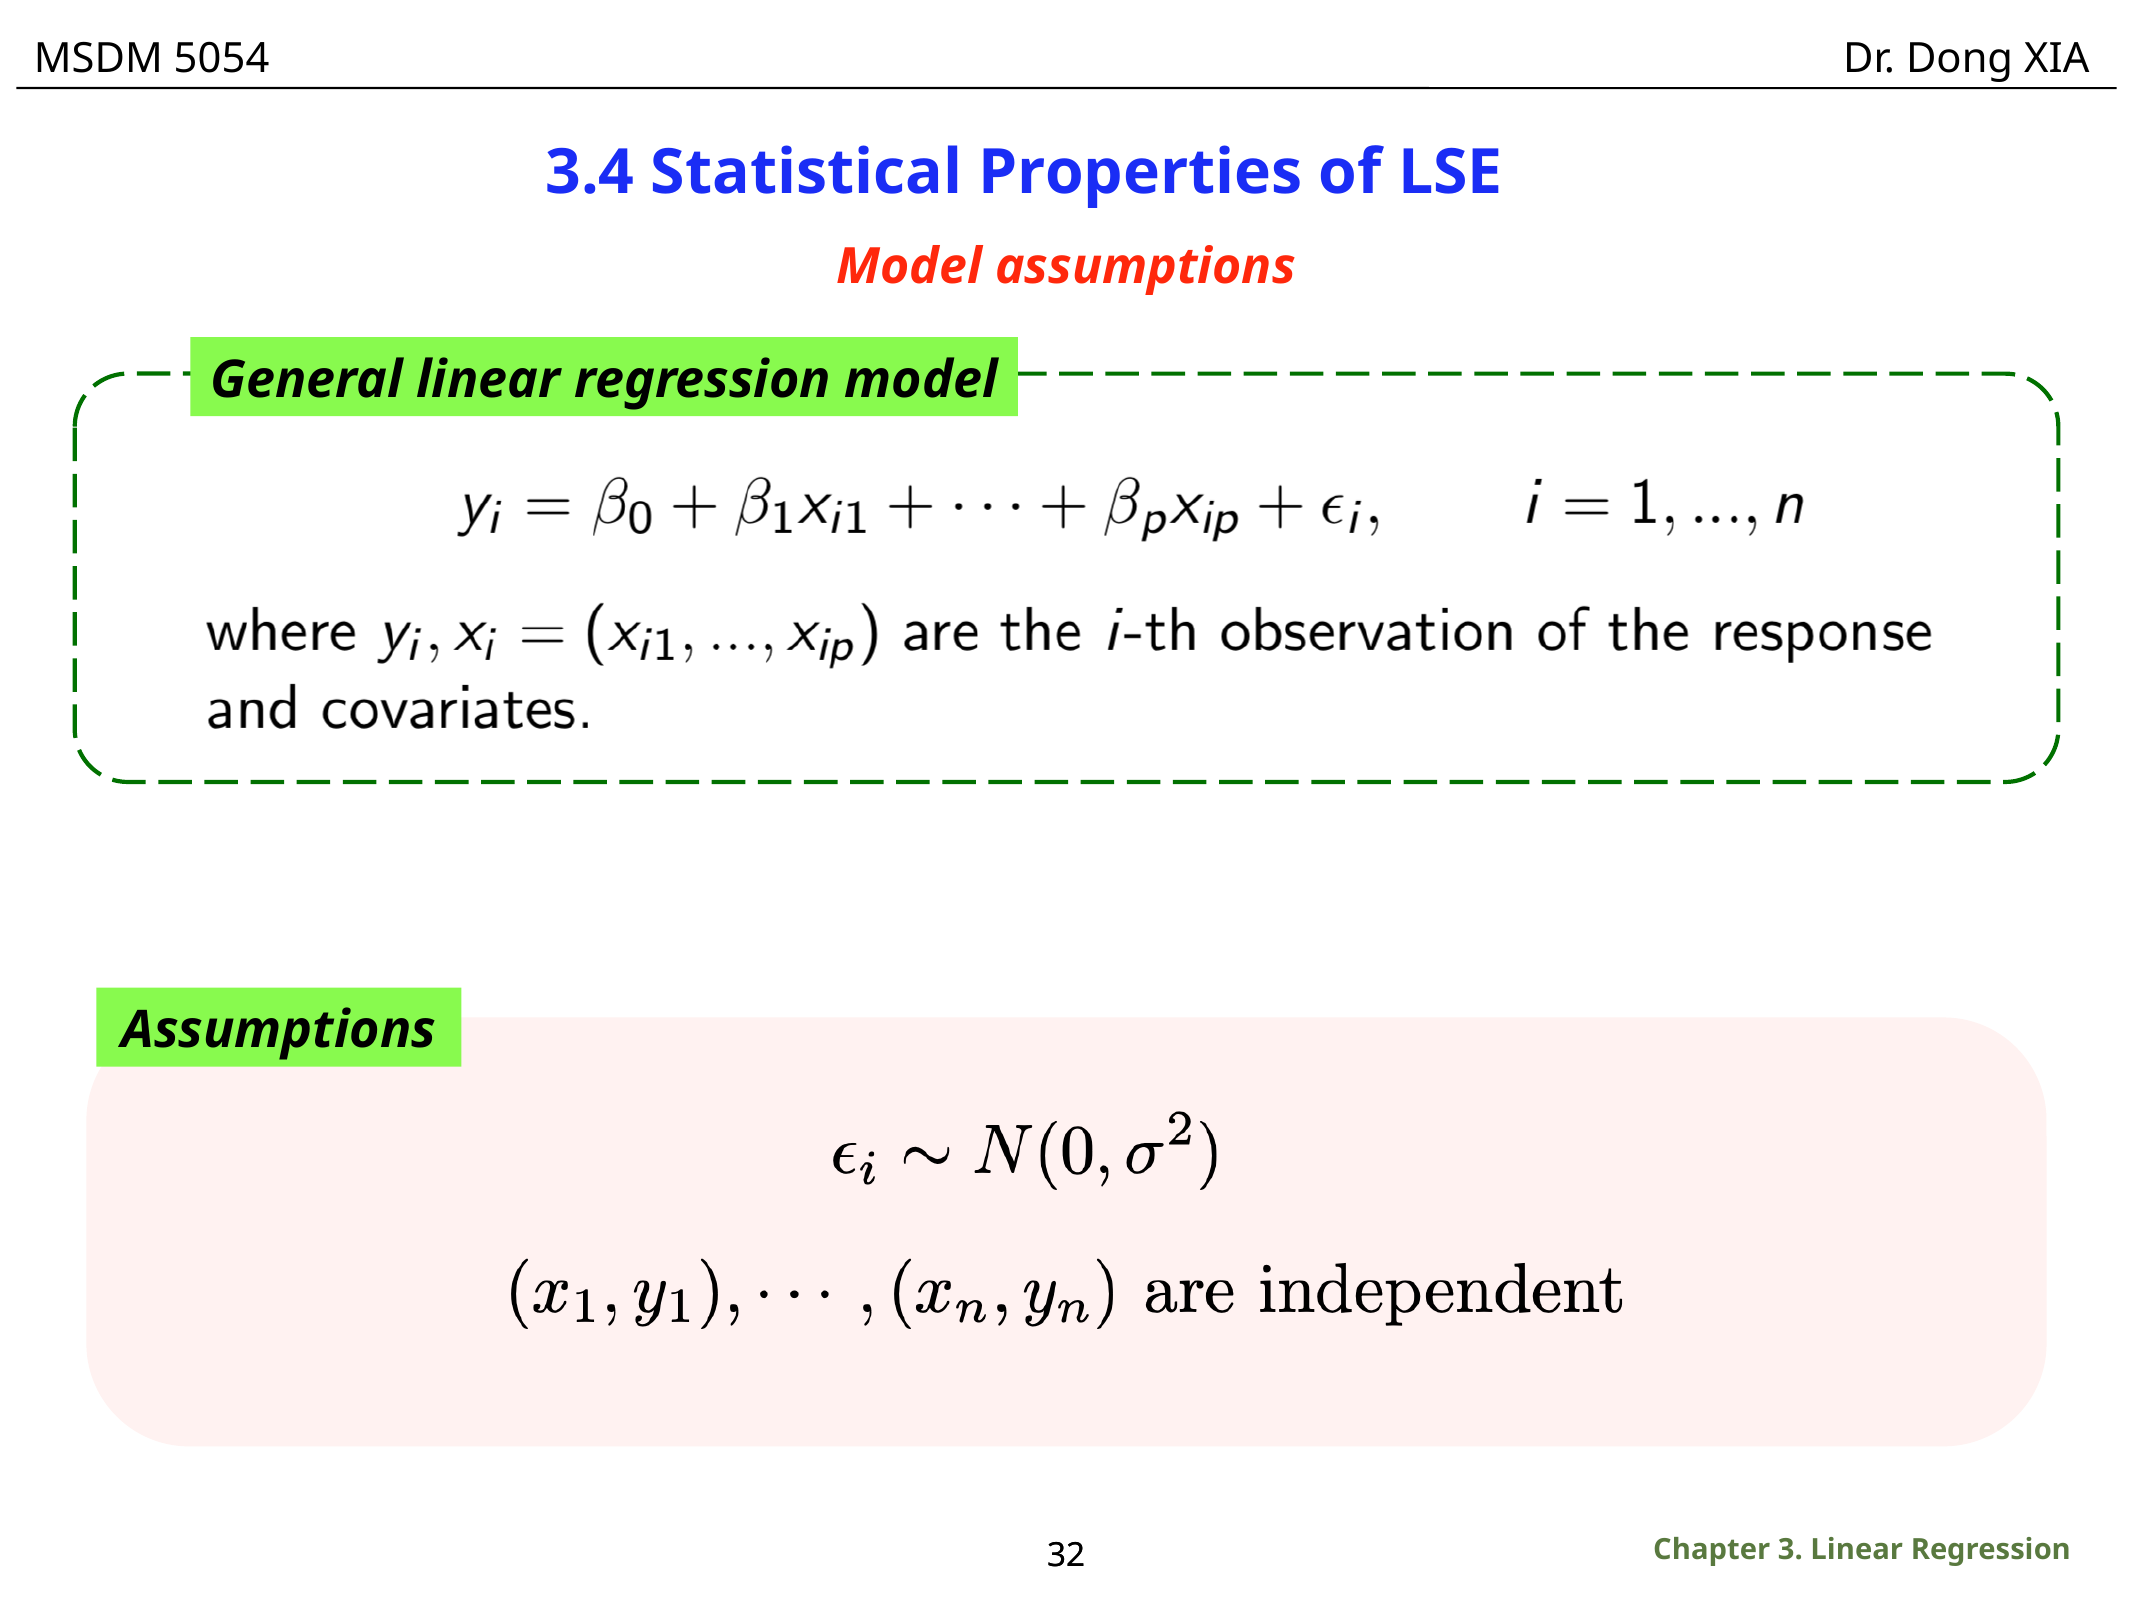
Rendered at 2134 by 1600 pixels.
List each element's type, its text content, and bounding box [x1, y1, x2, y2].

text_box Model assumptions [828, 225, 1305, 302]
picture [439, 437, 1828, 571]
text_box Chapter 3. Linear Regression [1644, 1529, 2080, 1574]
text_box General linear regression model [190, 337, 1018, 417]
text_box [74, 373, 2059, 782]
slide_number 32 [1038, 1524, 1094, 1579]
picture [181, 593, 1951, 754]
picture [833, 1111, 1217, 1190]
text_box MSDM 5054 [25, 22, 279, 90]
text_box [86, 1017, 2047, 1447]
picture [510, 1257, 1623, 1329]
text_box Assumptions [96, 987, 462, 1067]
text_box 3.4 Statistical Properties of LSE [537, 122, 1513, 215]
text_box 32 [976, 1524, 1156, 1587]
text_box Dr. Dong XIA [1834, 22, 2098, 90]
